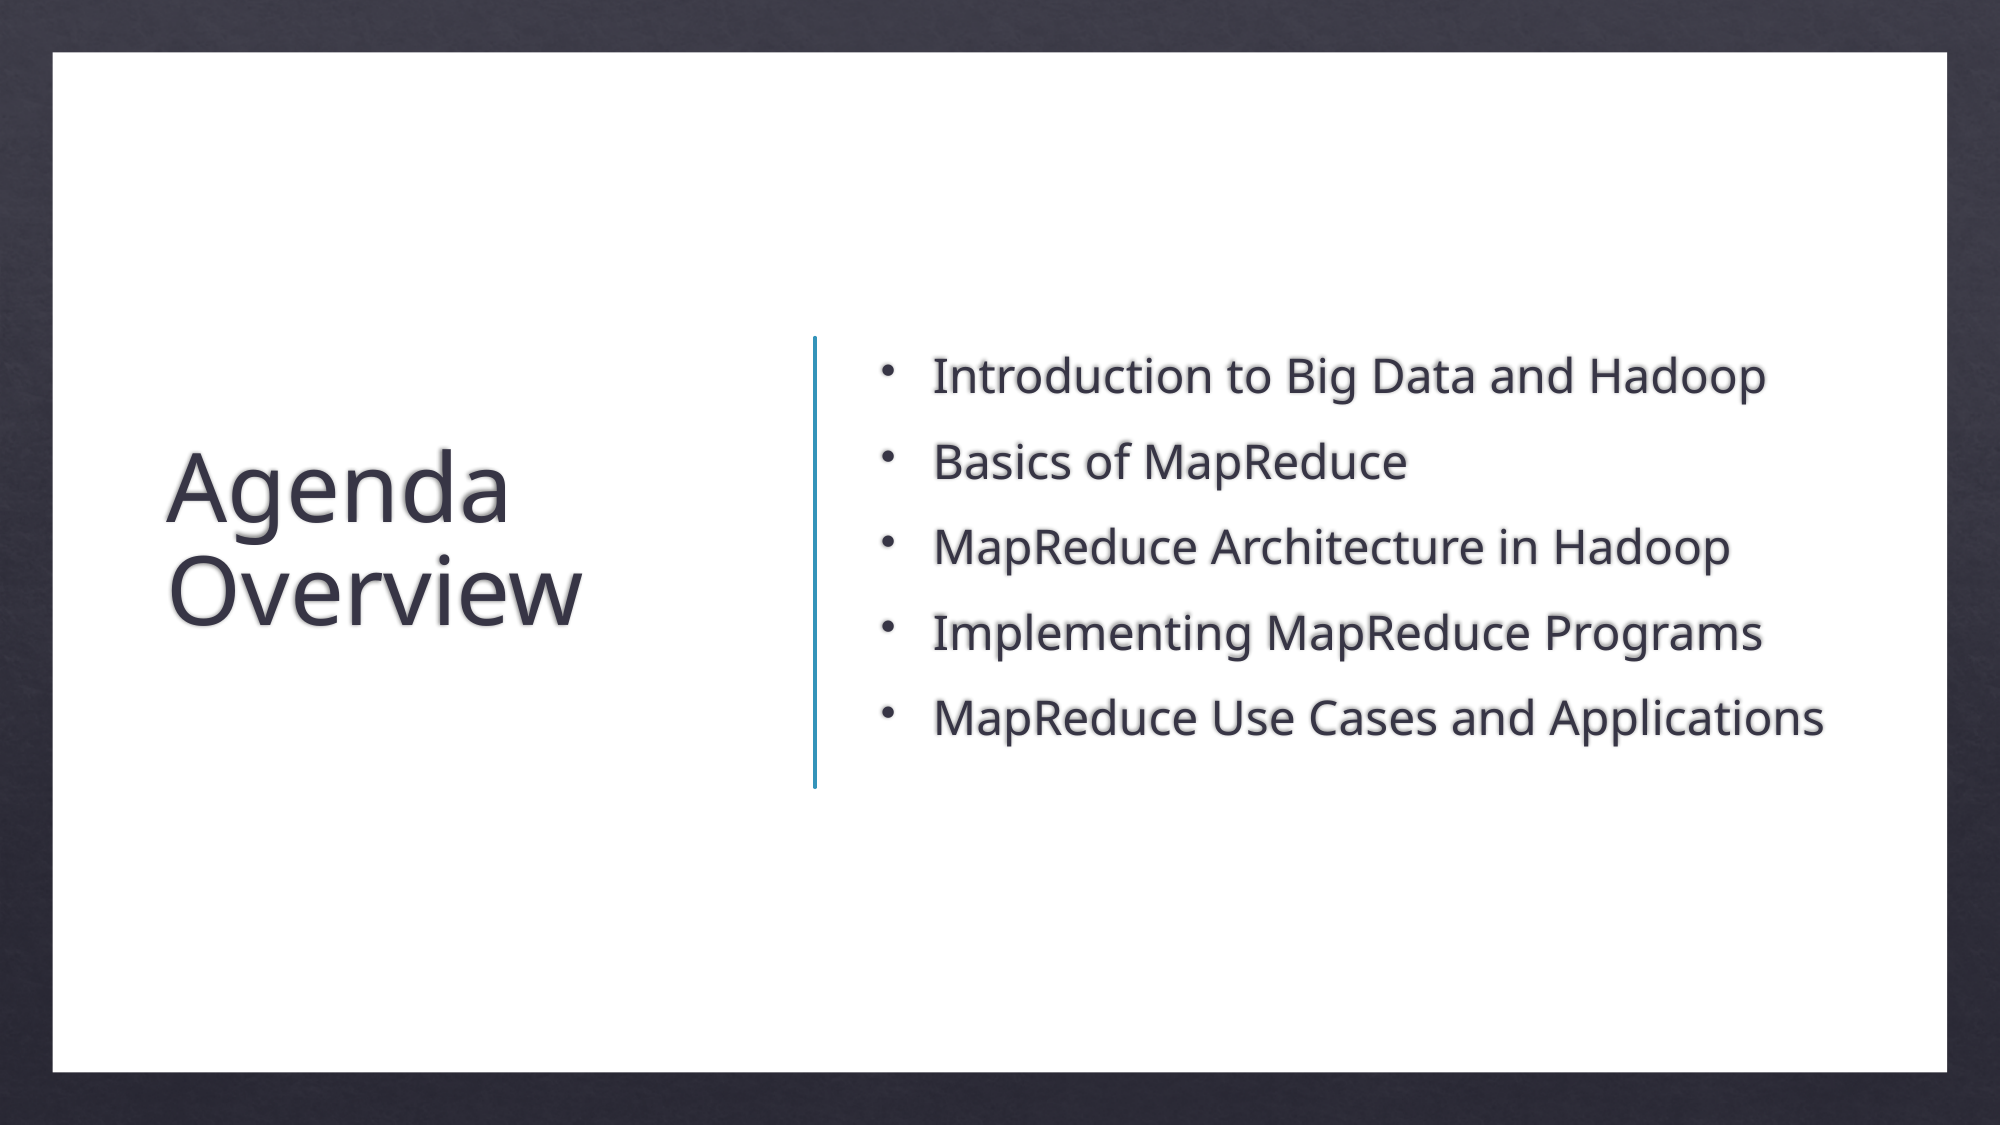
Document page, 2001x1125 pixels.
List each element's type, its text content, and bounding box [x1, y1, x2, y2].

text_box [51, 51, 1948, 1074]
title Agenda Overview [151, 167, 764, 918]
text_box [0, 0, 2000, 1125]
list Introduction to Big Data and Hadoop Basics of MapReduce MapReduce Architecture in Hadoop Implementing MapReduce Programs MapReduce Use Cases and Applications [861, 167, 1851, 918]
